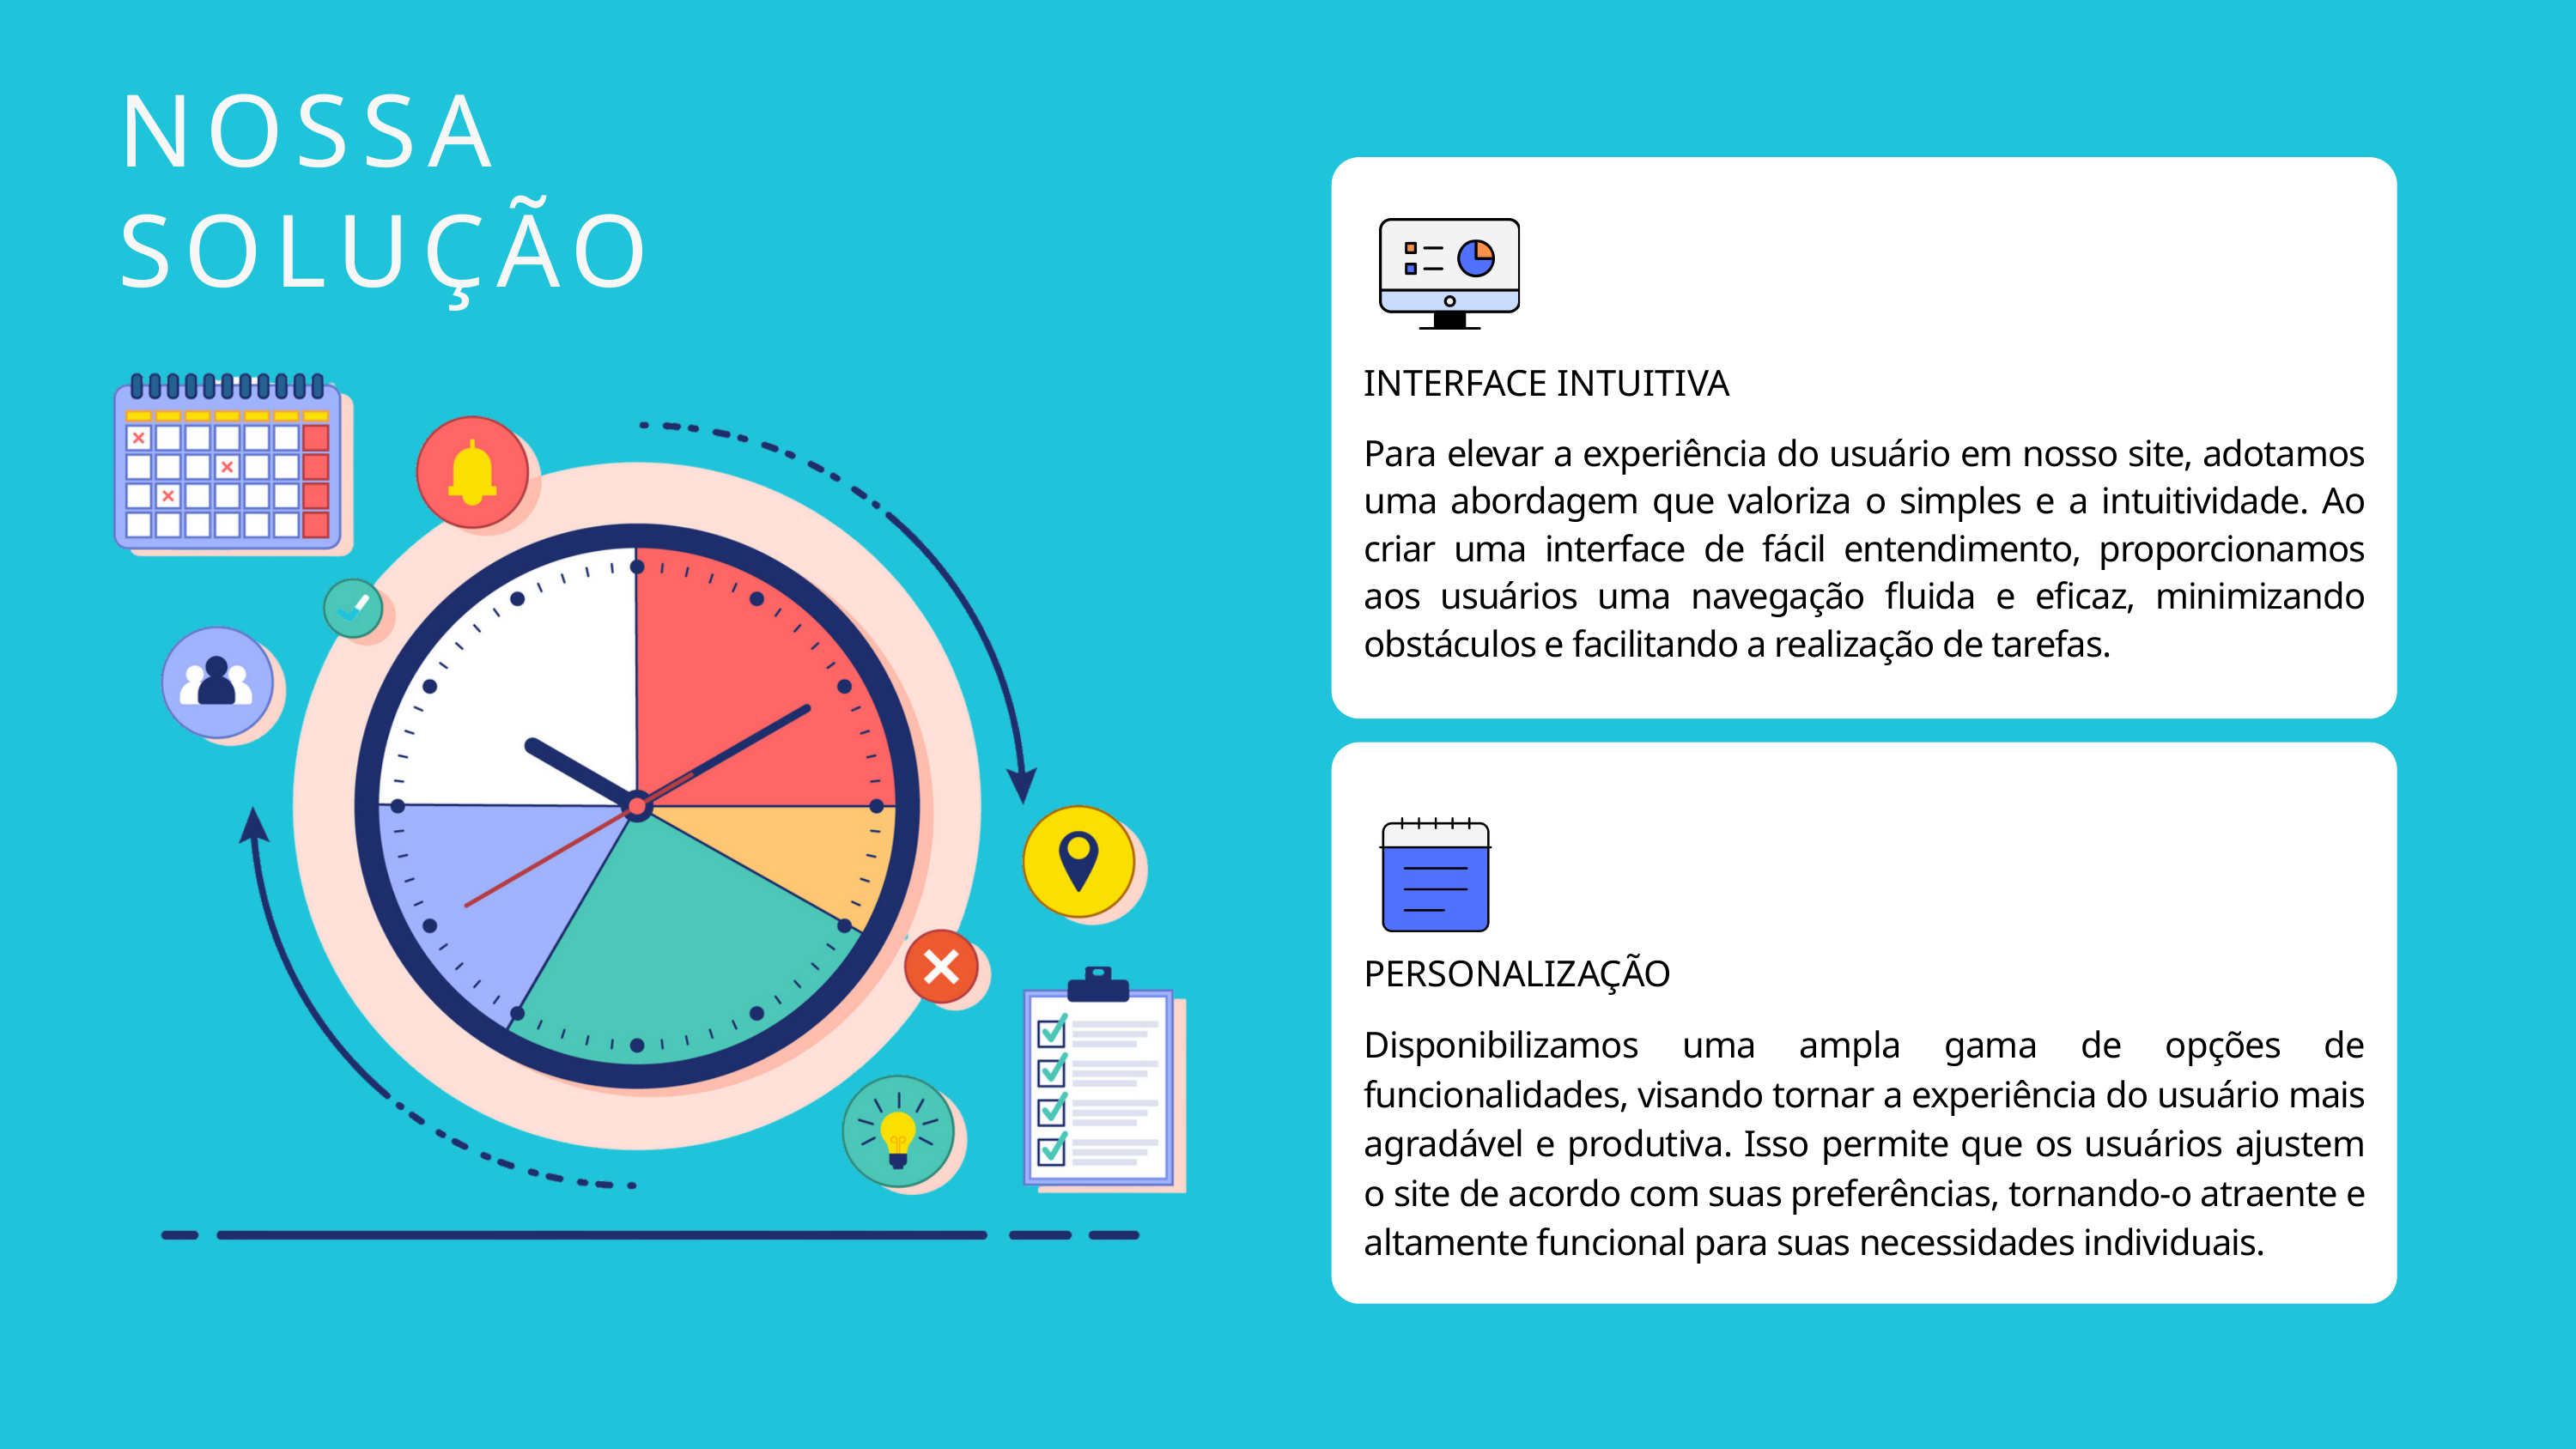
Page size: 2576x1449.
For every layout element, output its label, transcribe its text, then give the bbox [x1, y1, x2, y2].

text_box NOSSA SOLUÇÃO [118, 66, 1182, 307]
text_box [52, 253, 1249, 1449]
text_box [1331, 156, 2397, 719]
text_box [1331, 742, 2397, 1304]
